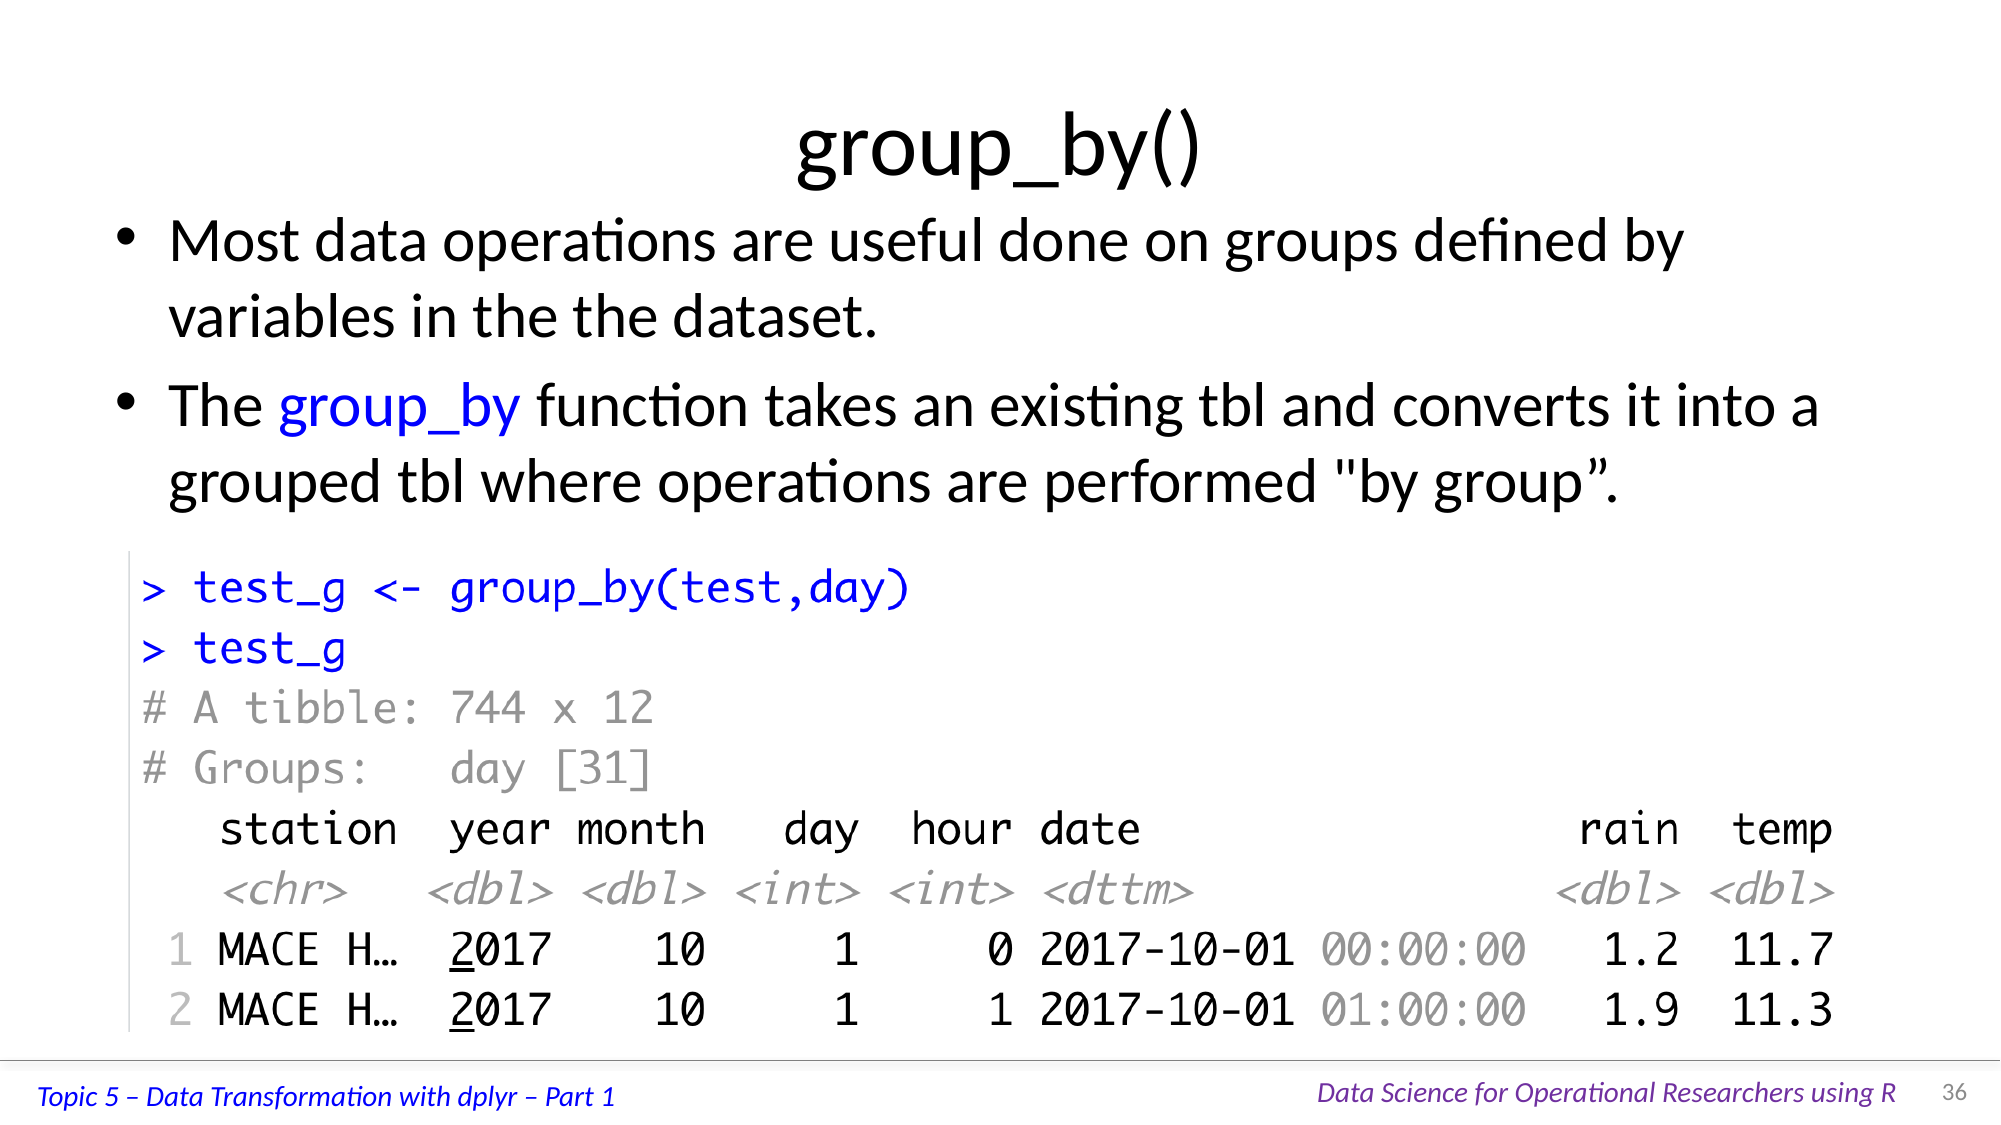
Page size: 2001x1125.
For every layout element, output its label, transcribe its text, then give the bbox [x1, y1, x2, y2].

slide_number 36 [1899, 1060, 1983, 1120]
title group_by() [99, 45, 1900, 190]
list Most data operations are useful done on groups defined by variables in the the dataset. The group_by function takes an existing tbl and converts it into a grouped tbl where operations are performed "by group”. [99, 190, 1900, 523]
picture [128, 551, 1872, 1032]
